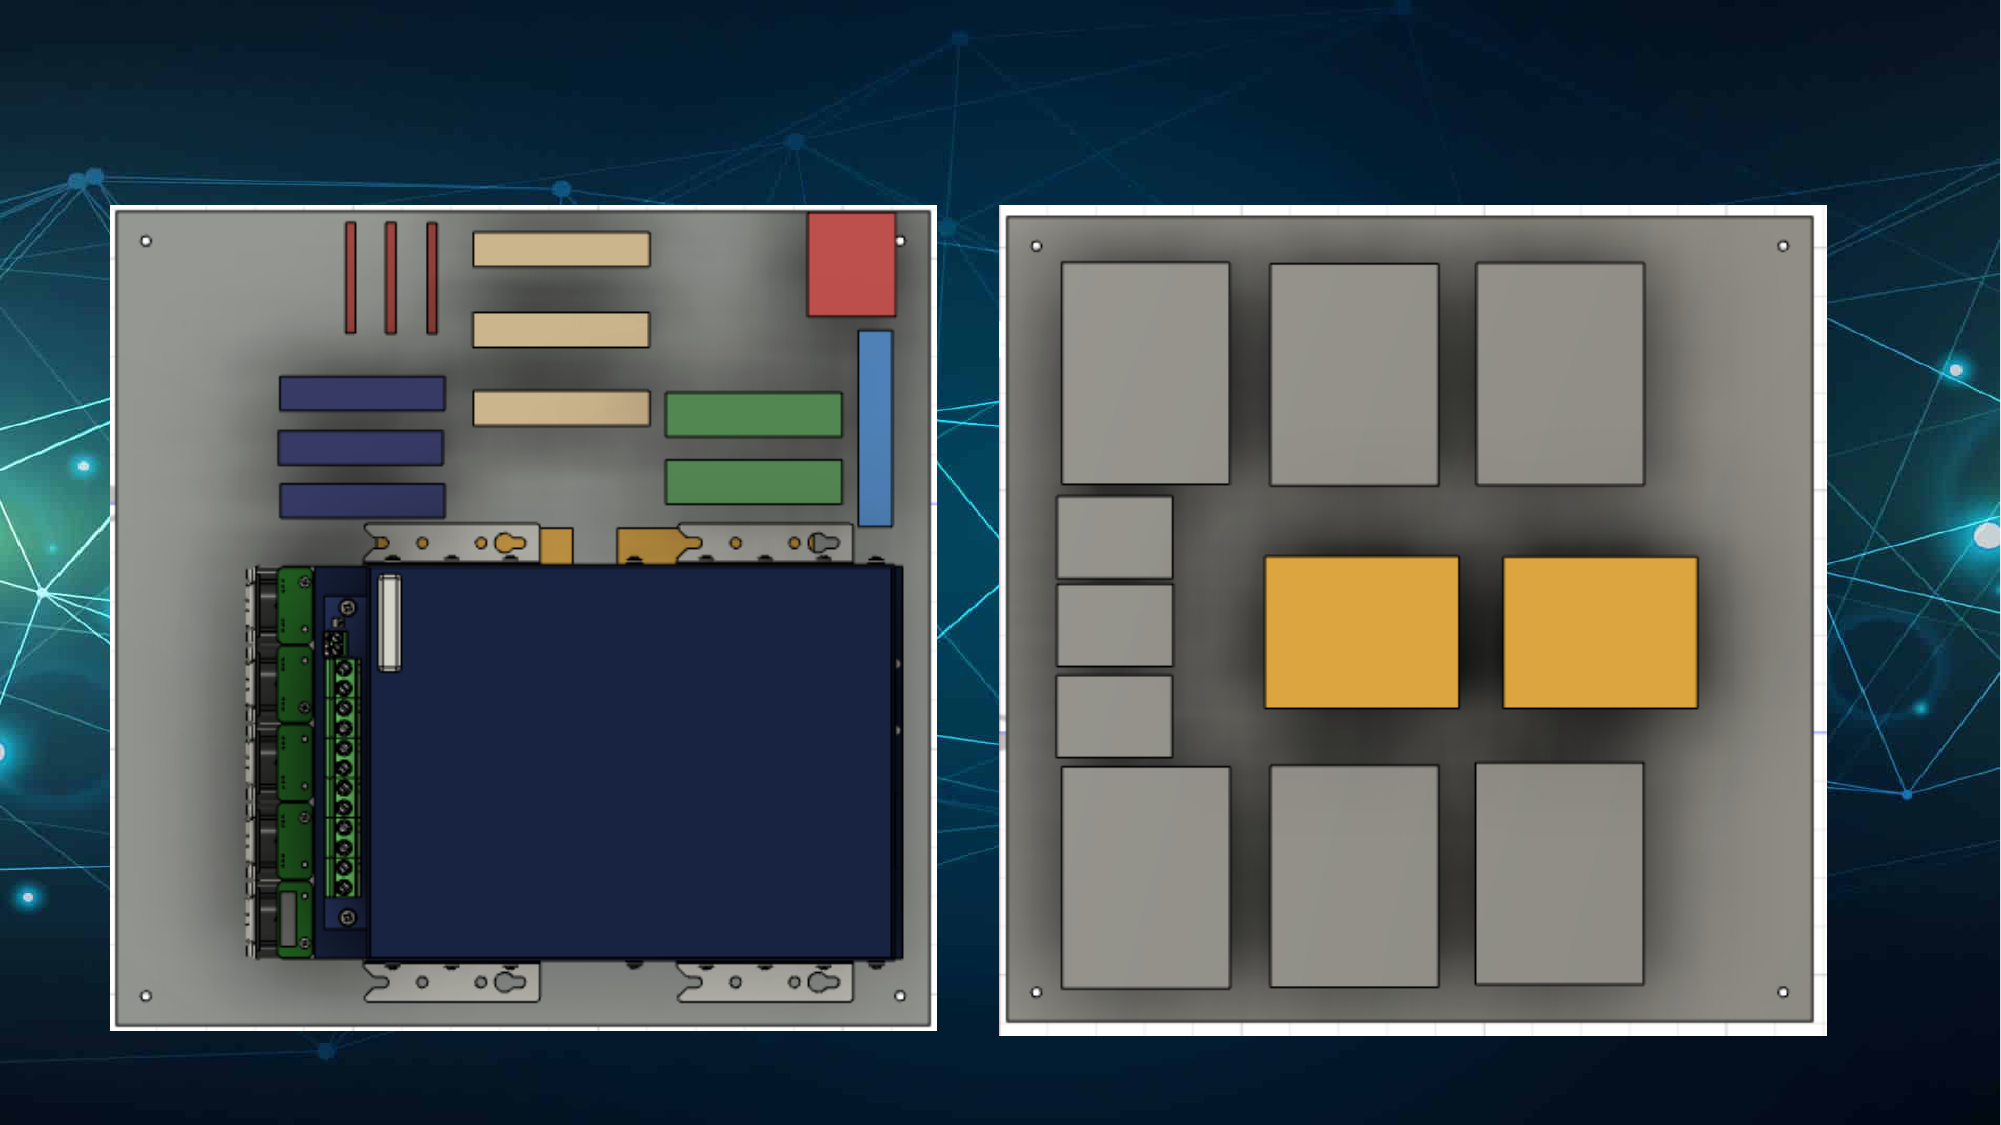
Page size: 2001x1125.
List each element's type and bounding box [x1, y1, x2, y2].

picture [0, 0, 2001, 1125]
list [110, 205, 937, 1031]
